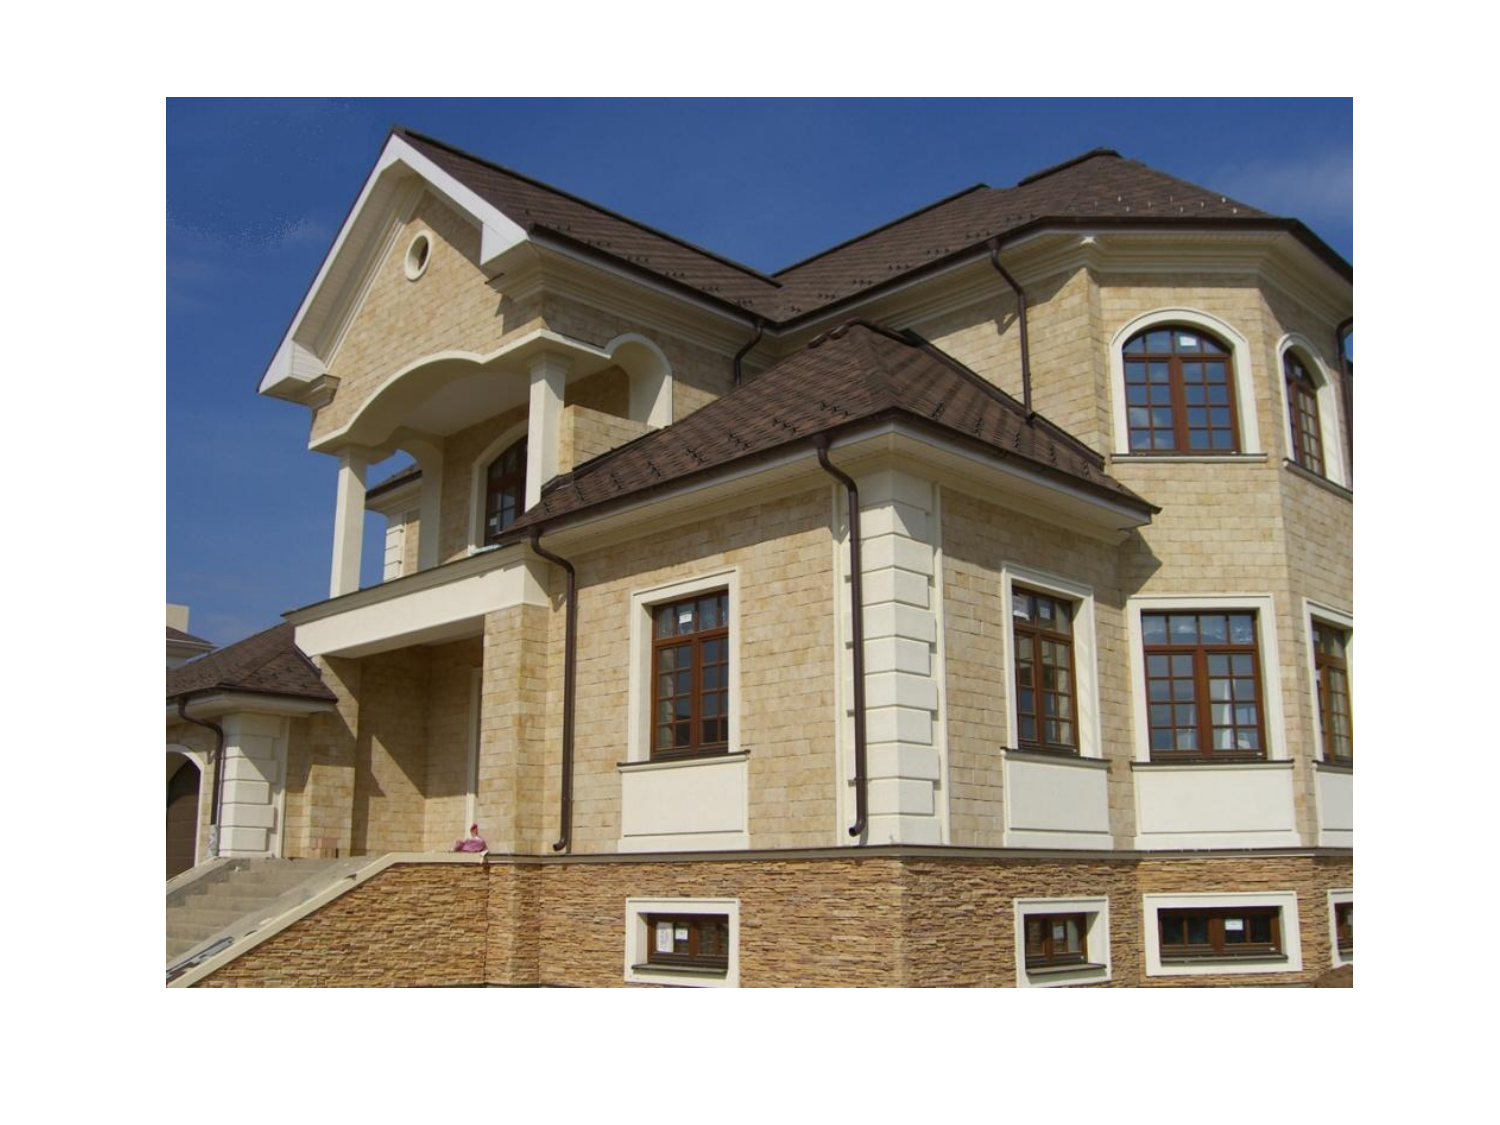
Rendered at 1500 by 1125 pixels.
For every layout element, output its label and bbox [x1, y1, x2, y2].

picture [165, 96, 1353, 988]
